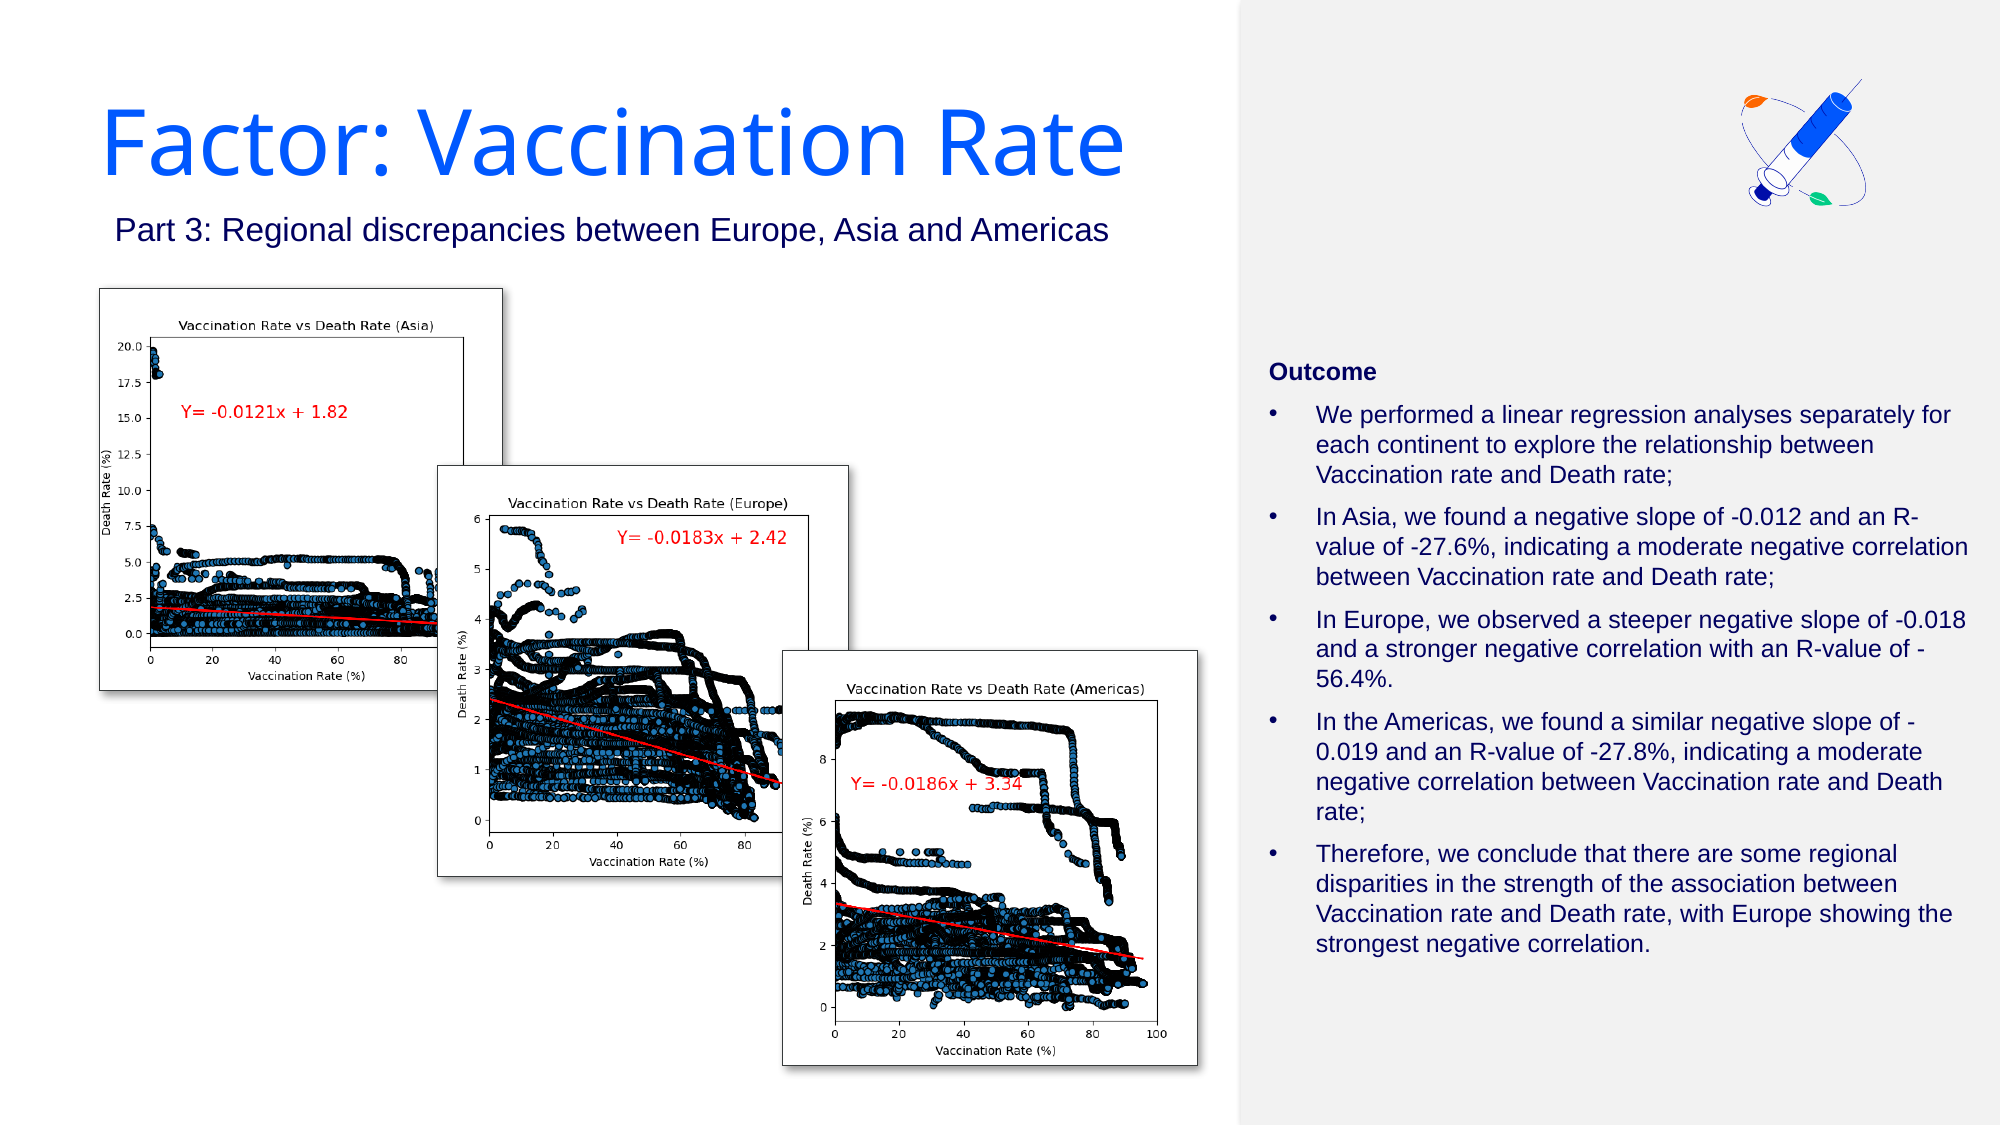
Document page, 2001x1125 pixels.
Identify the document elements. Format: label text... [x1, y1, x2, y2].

title Factor: Vaccination Rate [99, 96, 1238, 201]
picture [99, 288, 1198, 1066]
text_box [1240, 0, 2000, 1125]
picture [1739, 79, 1866, 218]
text_box Part 3: Regional discrepancies between Europe, Asia and Americas [99, 201, 1238, 256]
text_box Outcome We performed a linear regression analyses separately for each continent to explore the relationship between Vaccination rate and Death rate; In Asia, we found a negative slope of -0.012 and an R-value of -27.6%, indicating a moderate negative correlation between Vaccination rate and Death rate; In Europe, we observed a steeper negative slope of -0.018 and a stronger negative correlation with an R-value of -56.4%. In the Americas, we found a similar negative slope of -0.019 and an R-value of -27.8%, indicating a moderate negative correlation between Vaccination rate and Death rate; Therefore, we conclude that there are some regional disparities in the strength of the association between Vaccination rate and Death rate, with Europe showing the strongest negative correlation. [1254, 348, 1987, 965]
